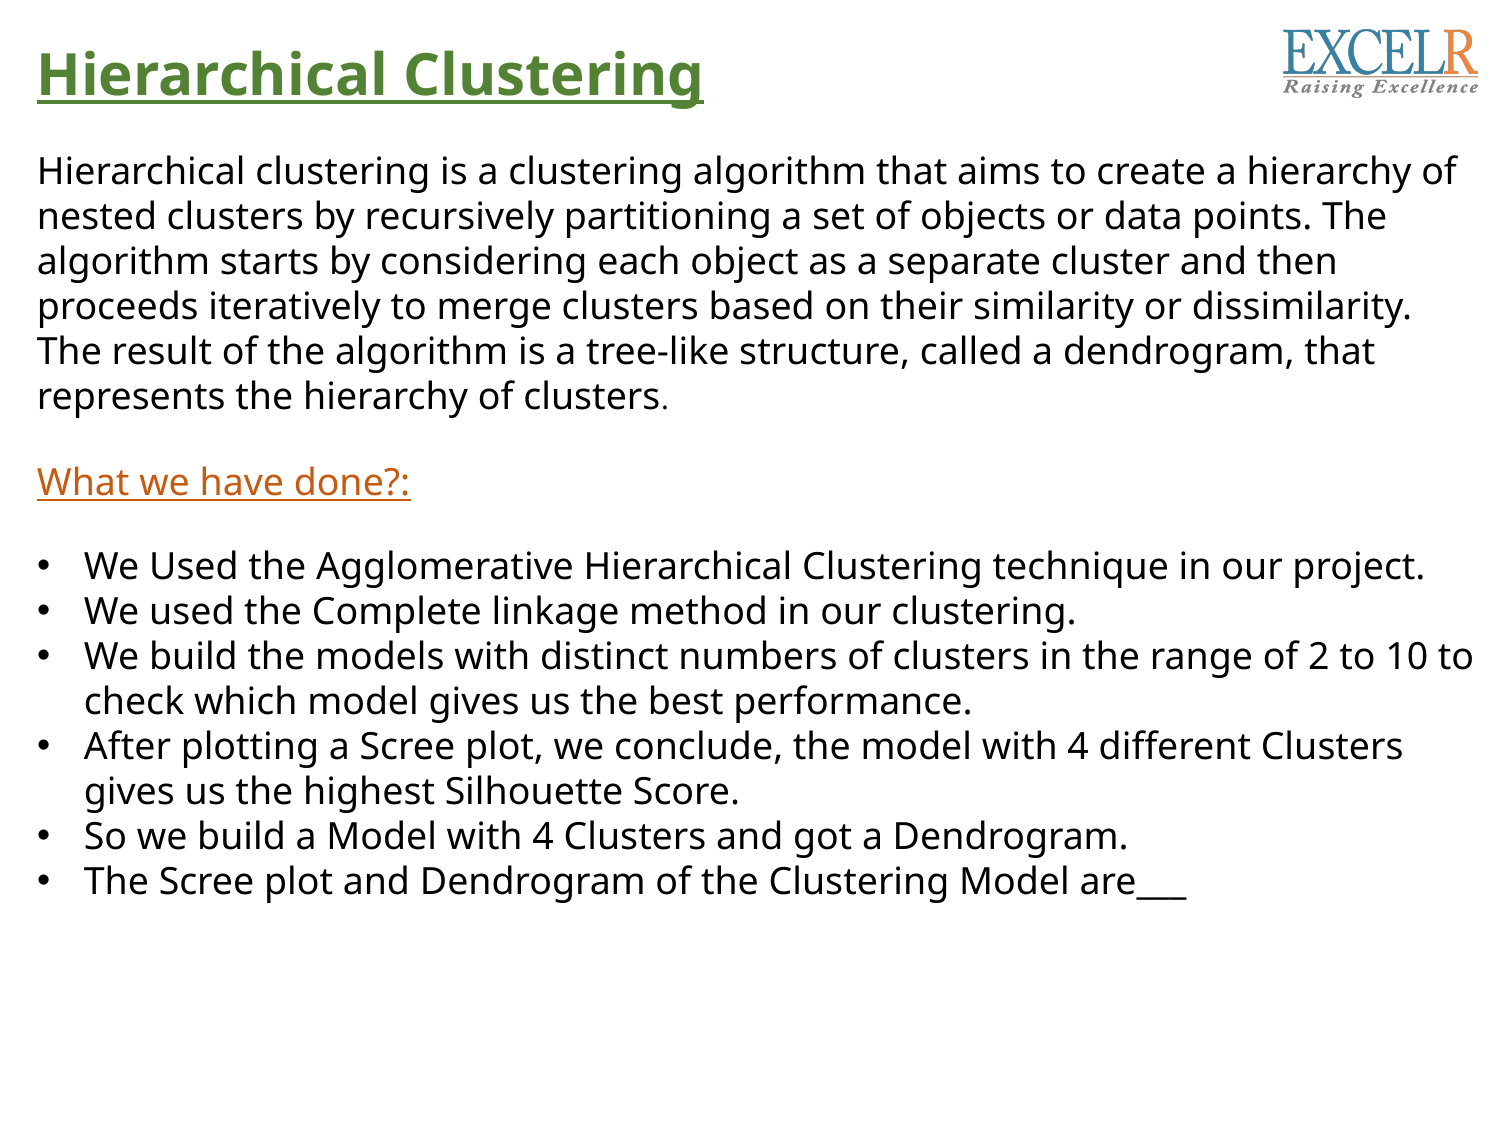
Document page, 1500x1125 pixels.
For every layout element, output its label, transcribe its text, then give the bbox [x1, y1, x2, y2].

picture [1282, 29, 1479, 98]
text_box Hierarchical Clustering [21, 29, 891, 115]
text_box What we have done?: [22, 450, 1478, 511]
text_box Hierarchical clustering is a clustering algorithm that aims to create a hierarchy of nested clusters by recursively partitioning a set of objects or data points. The algorithm starts by considering each object as a separate cluster and then proceeds iteratively to merge clusters based on their similarity or dissimilarity. The result of the algorithm is a tree-like structure, called a dendrogram, that represents the hierarchy of clusters. [22, 139, 1478, 425]
text_box We Used the Agglomerative Hierarchical Clustering technique in our project. We used the Complete linkage method in our clustering. We build the models with distinct numbers of clusters in the range of 2 to 10 to check which model gives us the best performance. After plotting a Scree plot, we conclude, the model with 4 different Clusters gives us the highest Silhouette Score. So we build a Model with 4 Clusters and got a Dendrogram. The Scree plot and Dendrogram of the Clustering Model are___ [22, 534, 1500, 950]
